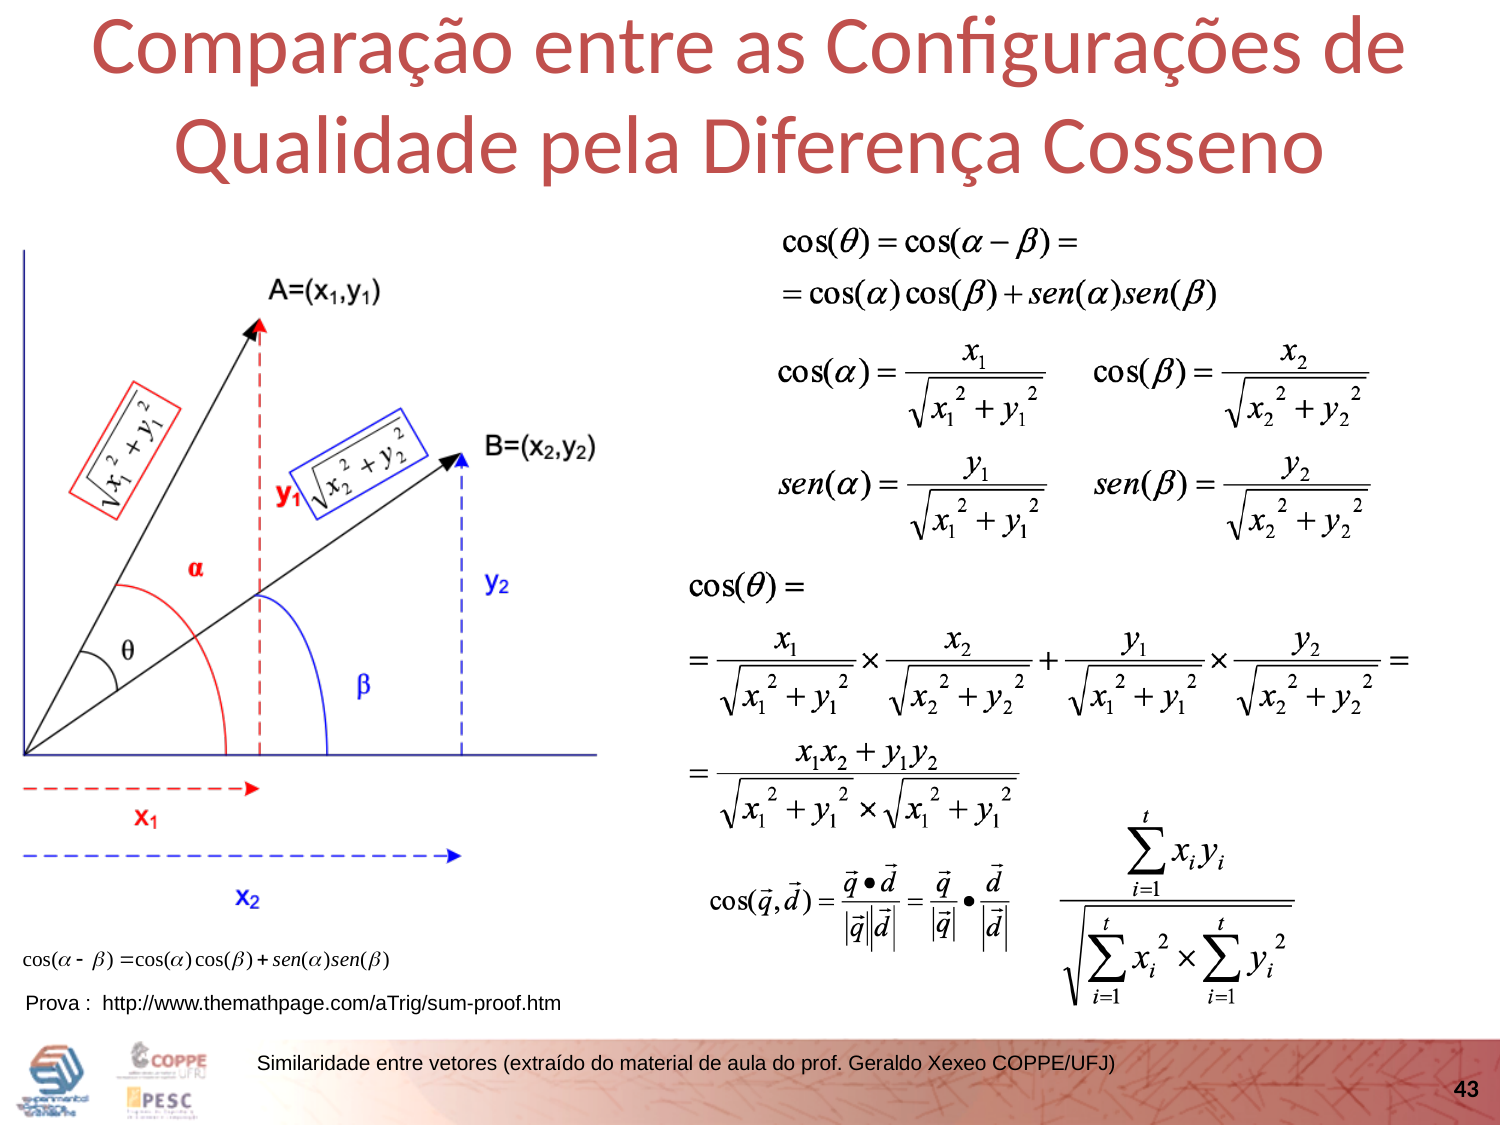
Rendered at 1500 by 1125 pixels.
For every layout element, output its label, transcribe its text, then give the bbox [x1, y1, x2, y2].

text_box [681, 219, 1412, 1014]
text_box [19, 946, 394, 976]
text_box Comparação entre as Configurações de Qualidade pela Diferença Cosseno [0, 42, 1500, 138]
text_box Similaridade entre vetores (extraído do material de aula do prof. Geraldo Xexeo COPPE/UFJ) [242, 1042, 1412, 1082]
text_box Prova : http://www.themathpage.com/aTrig/sum-proof.htm [10, 982, 577, 1022]
picture [0, 0, 1500, 42]
picture [0, 138, 1500, 1125]
